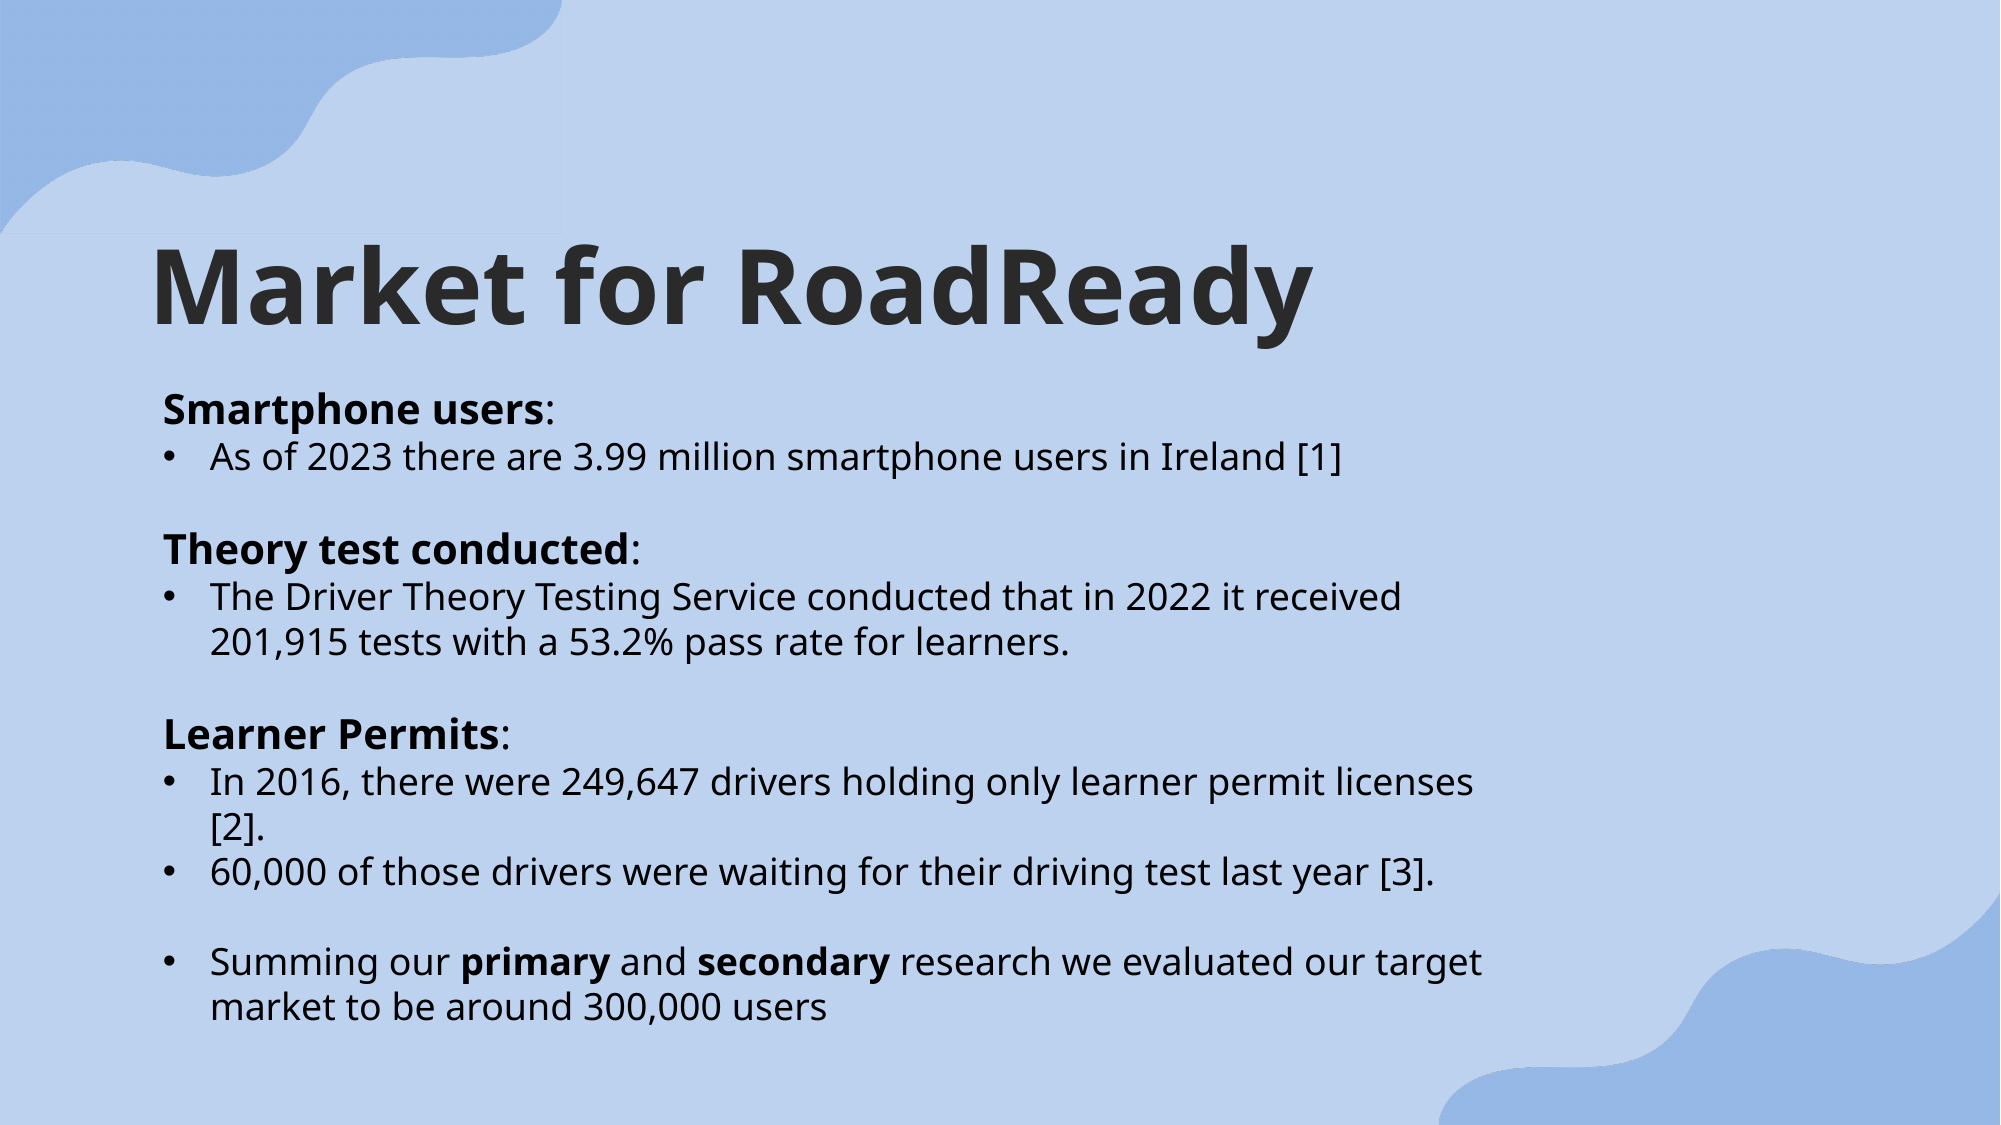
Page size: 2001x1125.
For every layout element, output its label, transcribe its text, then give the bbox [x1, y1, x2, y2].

picture [1439, 892, 2000, 1125]
picture [0, 0, 562, 234]
text_box Smartphone users: As of 2023 there are 3.99 million smartphone users in Ireland [1] Theory test conducted: The Driver Theory Testing Service conducted that in 2022 it received 201,915 tests with a 53.2% pass rate for learners. Learner Permits: In 2016, there were 249,647 drivers holding only learner permit licenses [2]. 60,000 of those drivers were waiting for their driving test last year [3]. Summing our primary and secondary research we evaluated our target market to be around 300,000 users [148, 375, 1502, 1036]
text_box Market for RoadReady [148, 233, 1389, 346]
